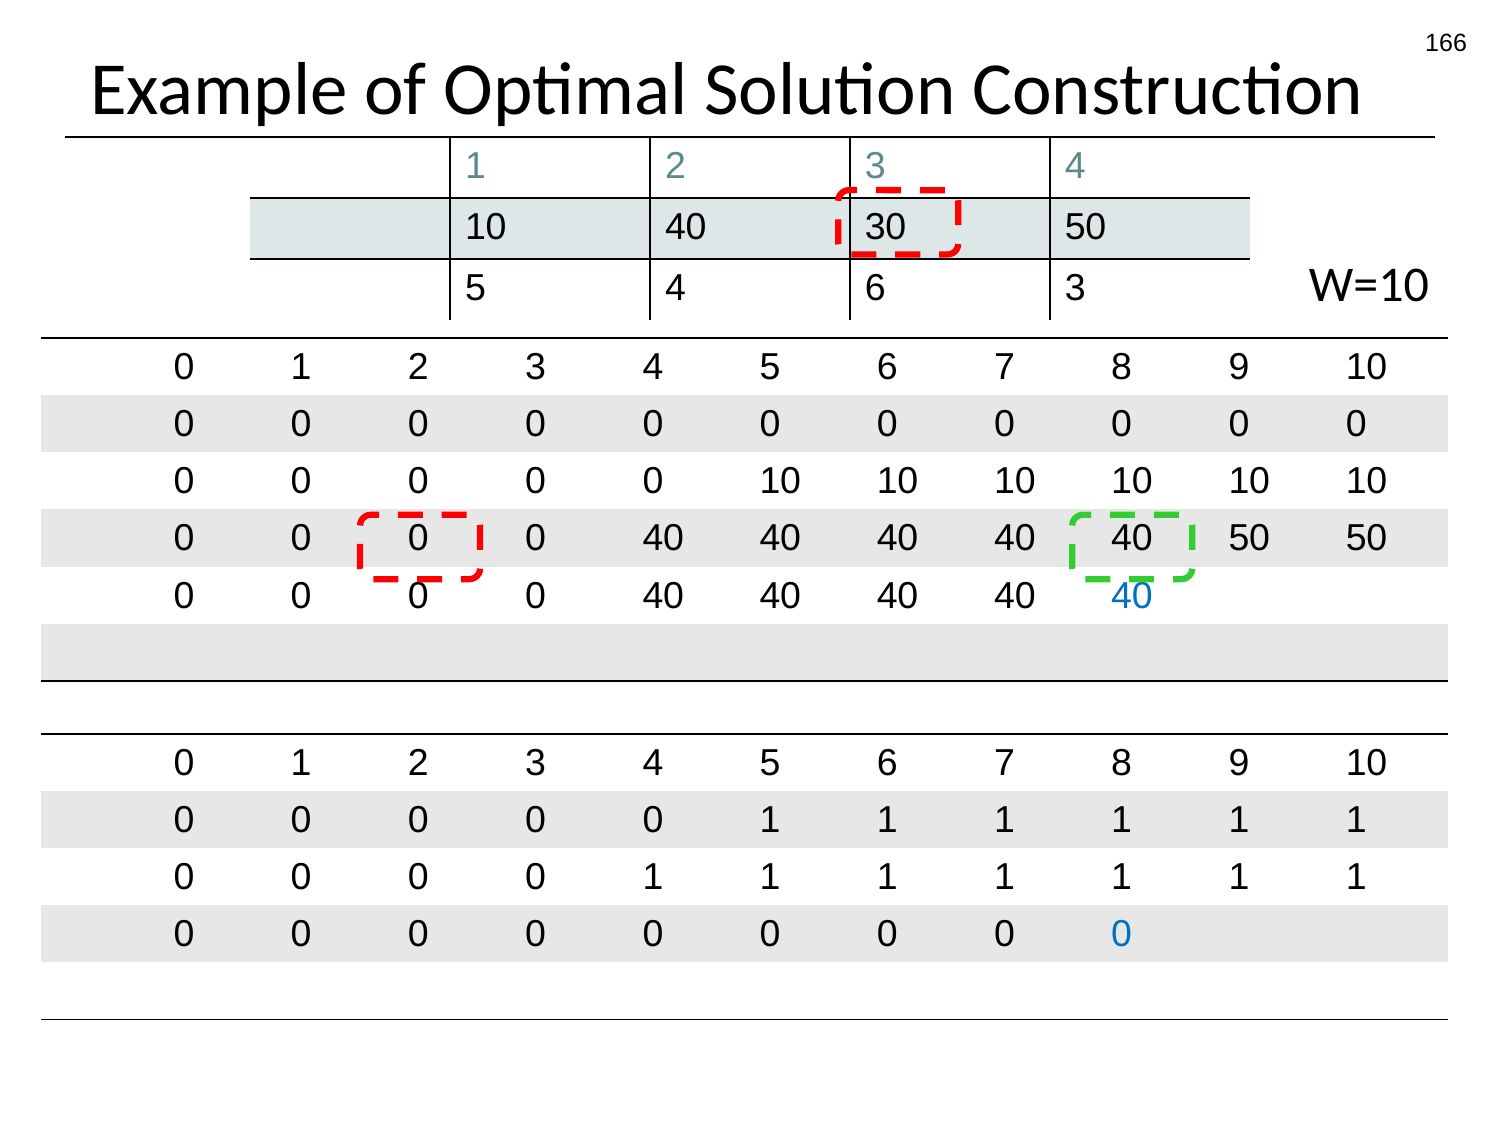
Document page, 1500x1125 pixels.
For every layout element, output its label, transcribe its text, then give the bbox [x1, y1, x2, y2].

text_box [838, 190, 959, 255]
slide_number 166 [1131, 18, 1483, 62]
text_box [1072, 514, 1193, 580]
text_box W=10 [1294, 243, 1444, 319]
title Example of Optimal Solution Construction [75, 20, 1425, 138]
text_box [360, 514, 481, 580]
